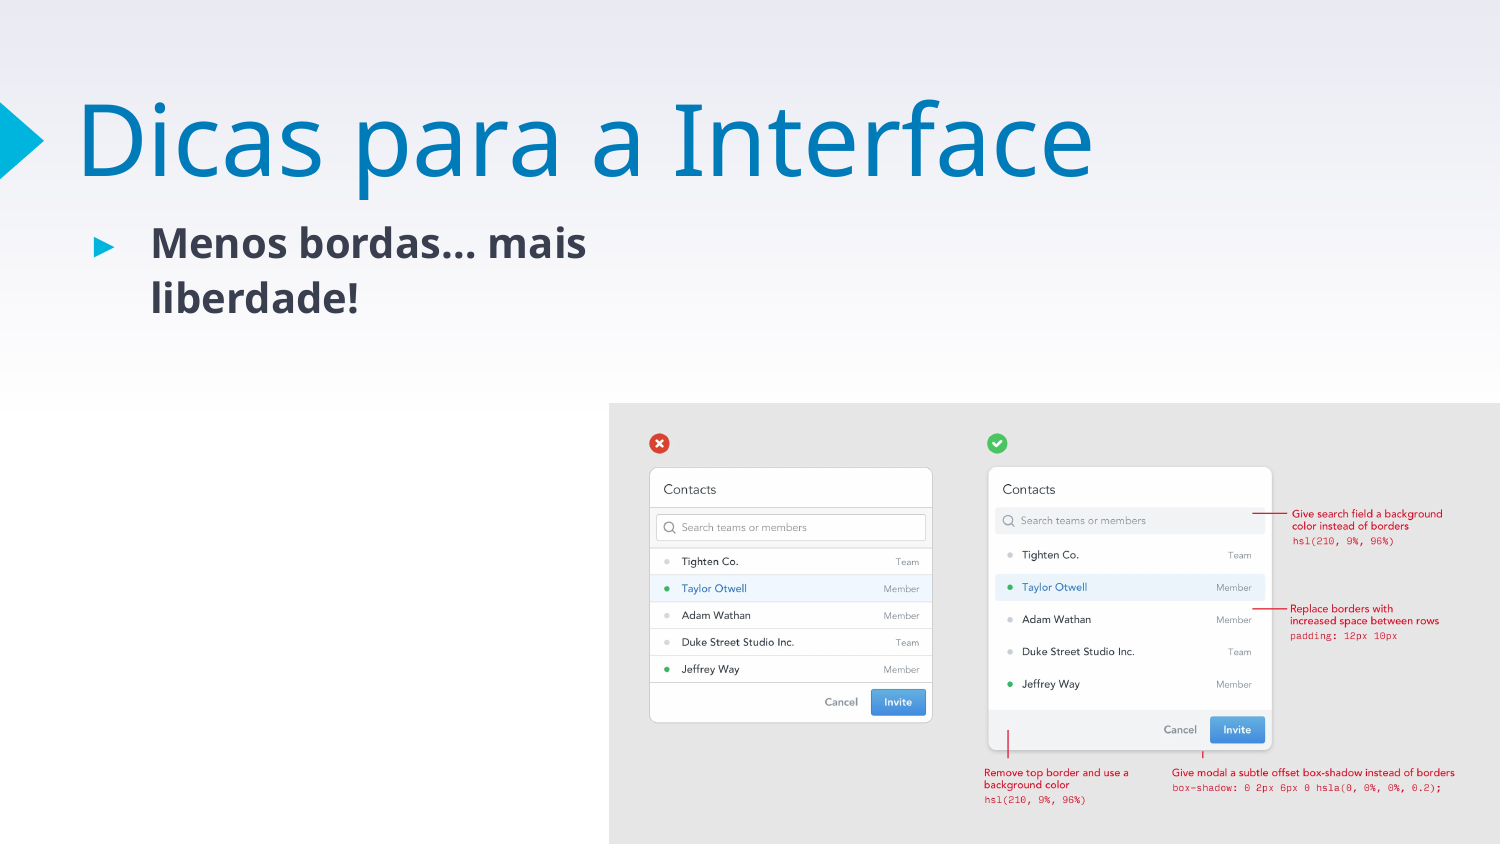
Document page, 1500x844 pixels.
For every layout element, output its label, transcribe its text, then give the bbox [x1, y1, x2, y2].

list Menos bordas… mais liberdade! [75, 211, 722, 792]
picture [609, 403, 1500, 844]
title Dicas para a Interface [75, 99, 1500, 277]
